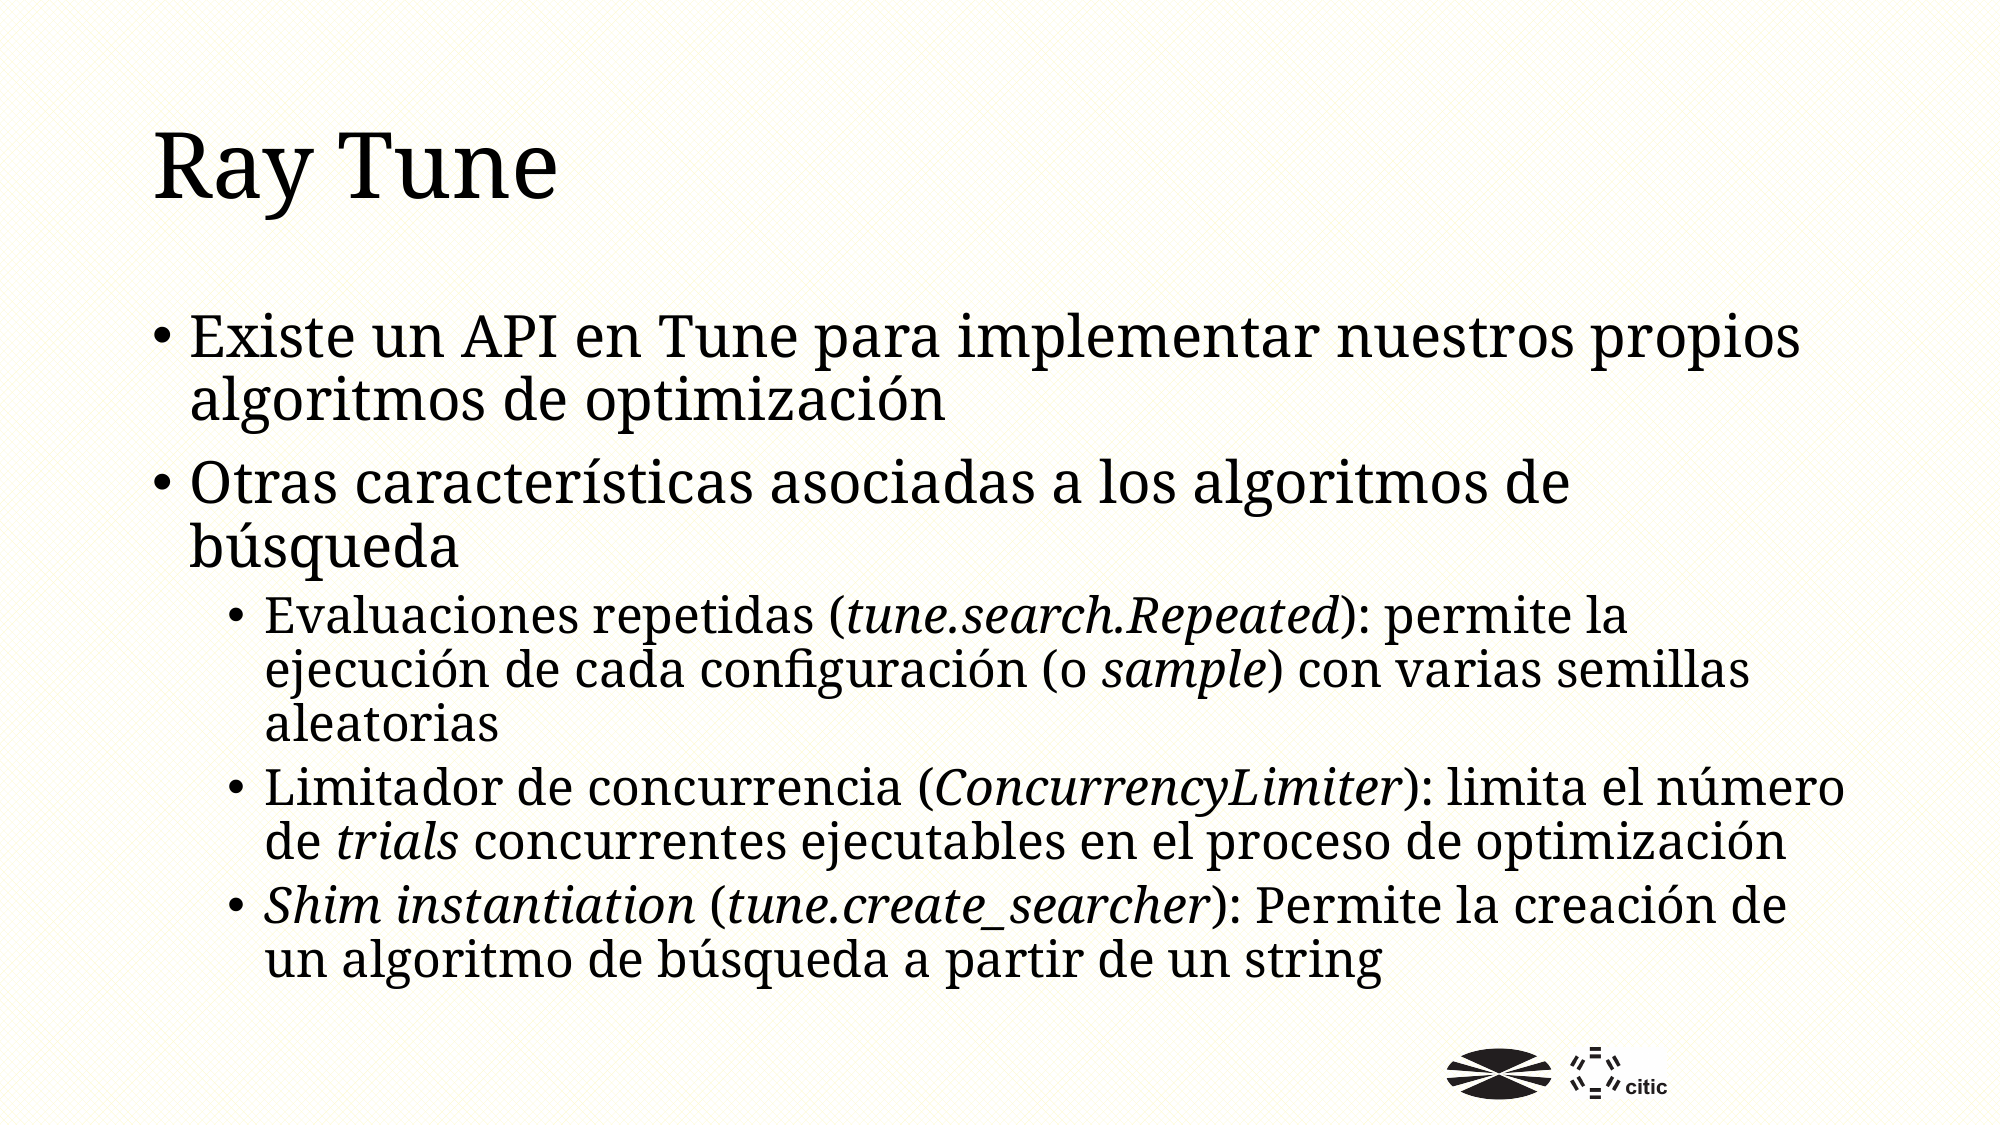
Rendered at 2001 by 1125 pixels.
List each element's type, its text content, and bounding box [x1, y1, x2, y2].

picture [1445, 1047, 1553, 1101]
list Existe un API en Tune para implementar nuestros propios algoritmos de optimización Otras características asociadas a los algoritmos de búsqueda Evaluaciones repetidas (tune.search.Repeated): permite la ejecución de cada configuración (o sample) con varias semillas aleatorias Limitador de concurrencia (ConcurrencyLimiter): limita el número de trials concurrentes ejecutables en el proceso de optimización Shim instantiation (tune.create_searcher): Permite la creación de un algoritmo de búsqueda a partir de un string [137, 299, 1863, 1014]
title Ray Tune [137, 59, 1863, 278]
picture [1570, 1047, 1667, 1099]
